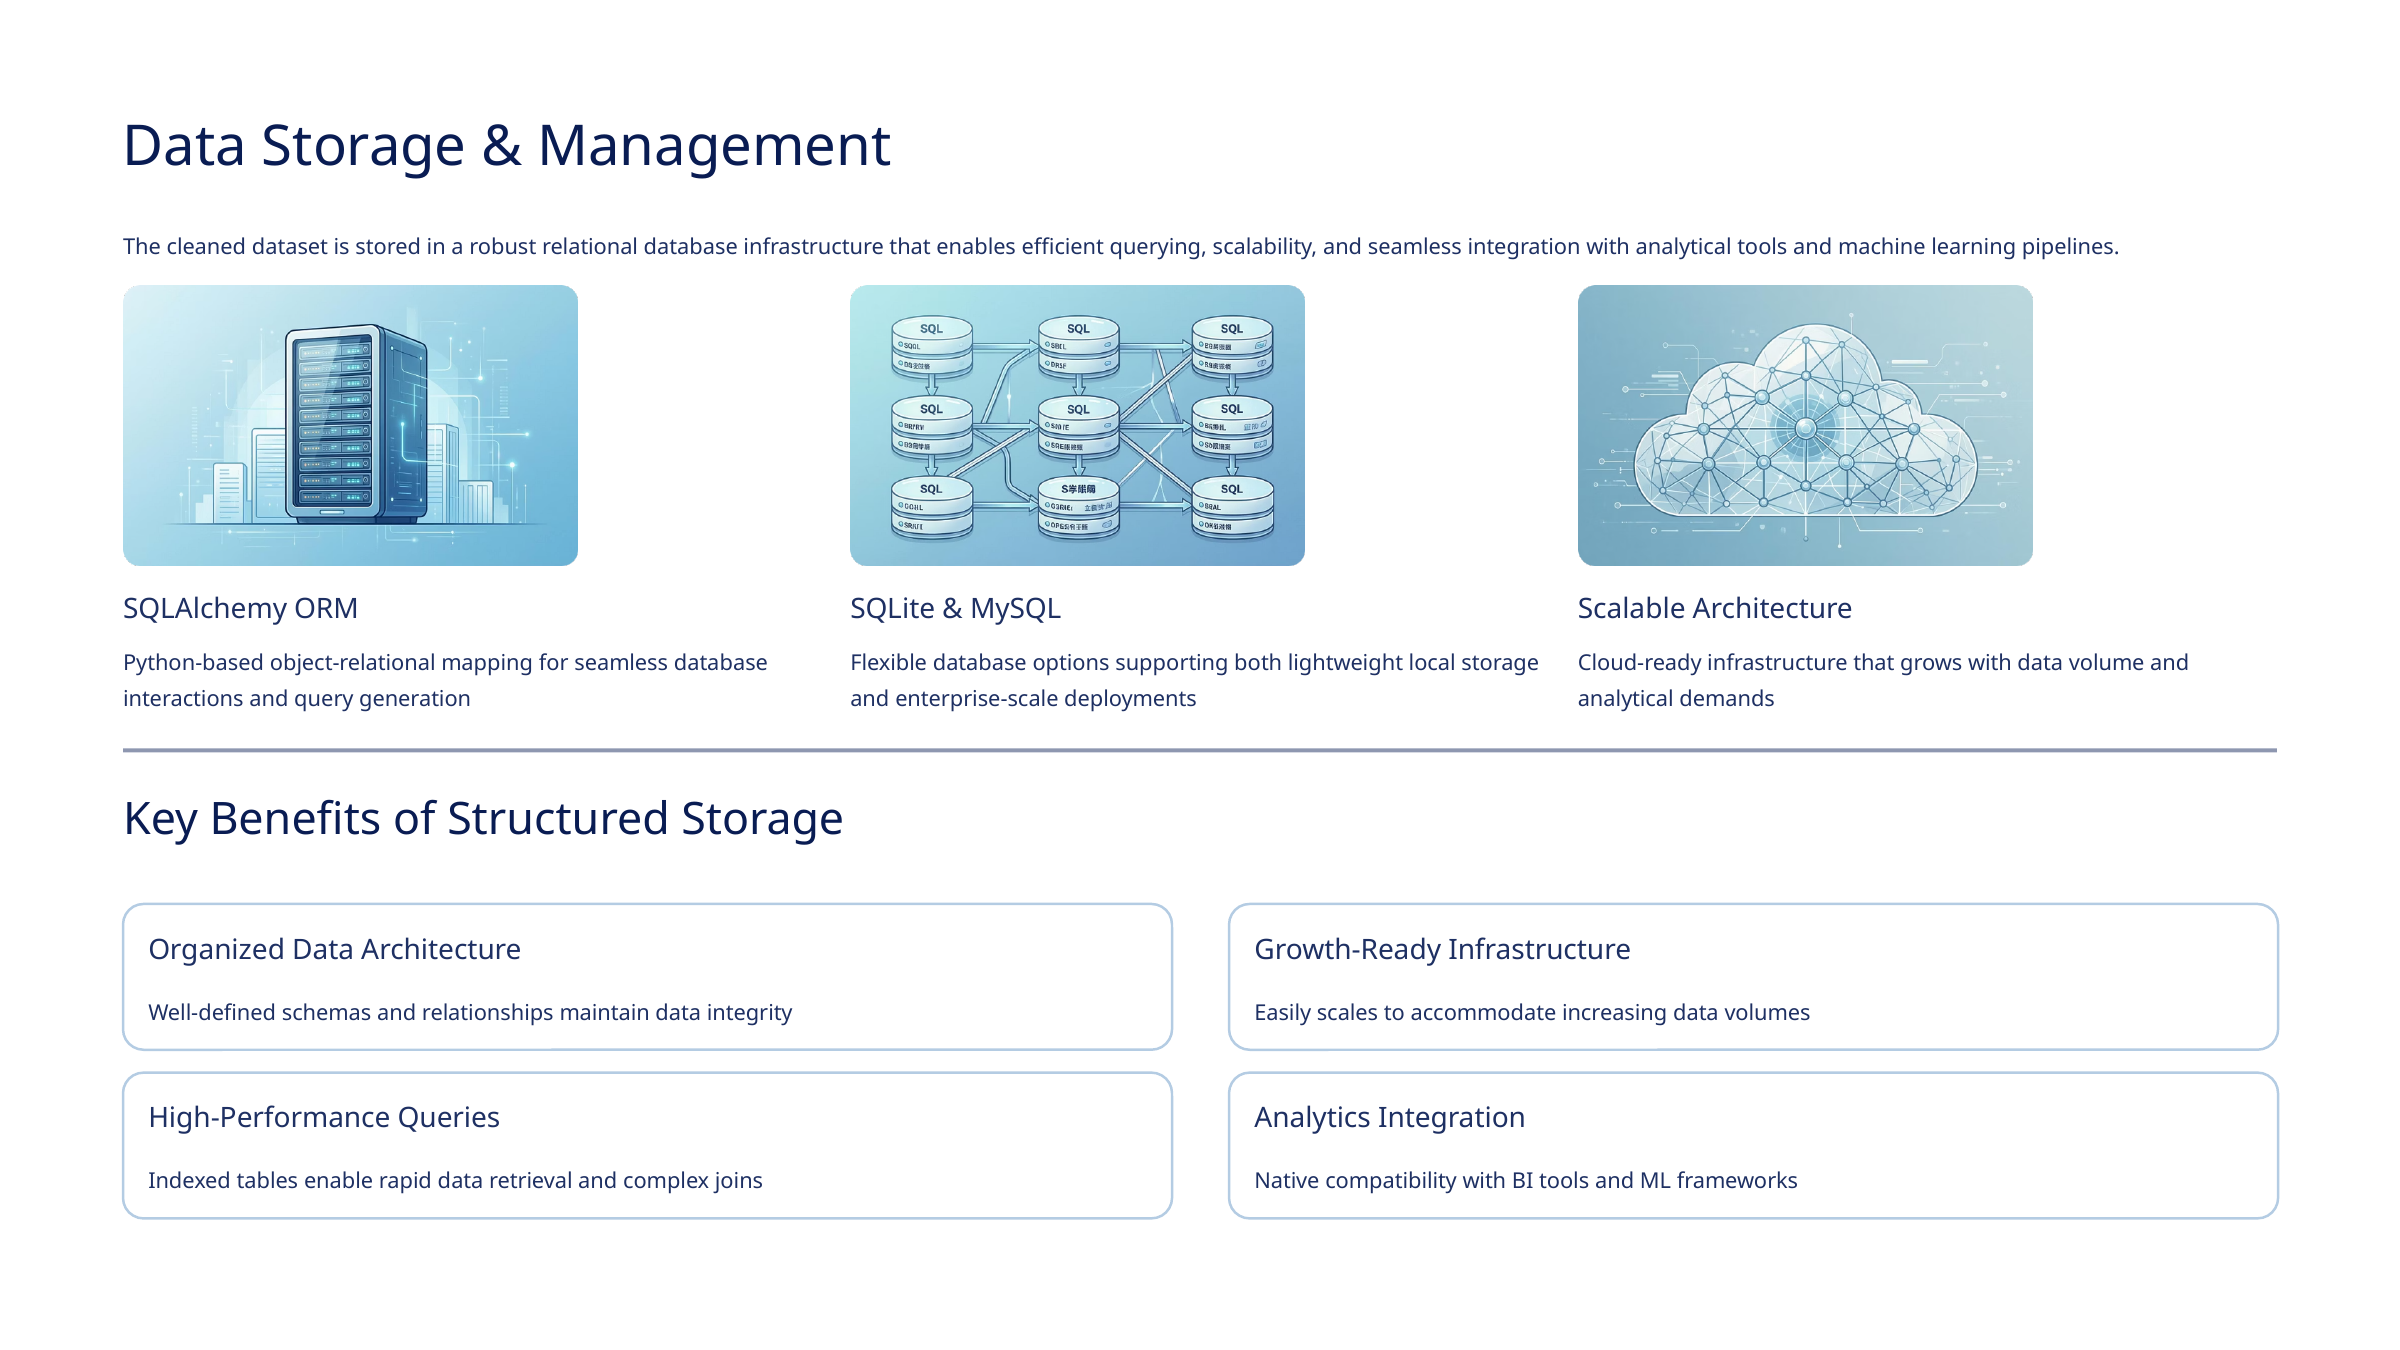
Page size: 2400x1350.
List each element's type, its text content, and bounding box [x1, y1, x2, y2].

picture [1577, 285, 2033, 566]
text_box Easily scales to accommodate increasing data volumes [1254, 987, 2253, 1025]
text_box Cloud-ready infrastructure that grows with data volume and analytical demands [1578, 638, 2277, 712]
text_box SQLAlchemy ORM [123, 588, 409, 625]
text_box Growth-Ready Infrastructure [1254, 929, 1643, 965]
text_box High-Performance Queries [148, 1098, 512, 1134]
text_box Python-based object-relational mapping for seamless database interactions and query generation [123, 638, 822, 712]
text_box Scalable Architecture [1577, 588, 1869, 625]
text_box [123, 903, 1173, 1050]
text_box Indexed tables enable rapid data retrieval and complex joins [148, 1156, 1147, 1194]
text_box [123, 748, 2277, 753]
text_box [1229, 1072, 2279, 1219]
text_box [123, 1072, 1173, 1219]
text_box Organized Data Architecture [148, 929, 534, 965]
text_box SQLite & MySQL [850, 588, 1137, 625]
text_box Well-defined schemas and relationships maintain data integrity [148, 987, 1147, 1025]
text_box [1229, 903, 2279, 1050]
text_box Native compatibility with BI tools and ML frameworks [1254, 1156, 2253, 1194]
text_box Data Storage & Management [123, 105, 901, 178]
text_box Key Benefits of Structured Storage [123, 786, 866, 844]
text_box Flexible database options supporting both lightweight local storage and enterprise-scale deployments [850, 638, 1550, 712]
picture [123, 285, 578, 566]
text_box Analytics Integration [1254, 1098, 1541, 1134]
text_box The cleaned dataset is stored in a robust relational database infrastructure that enables efficient querying, scalability, and seamless integration with analytical tools and machine learning pipelines. [123, 222, 2277, 260]
picture [850, 285, 1305, 566]
